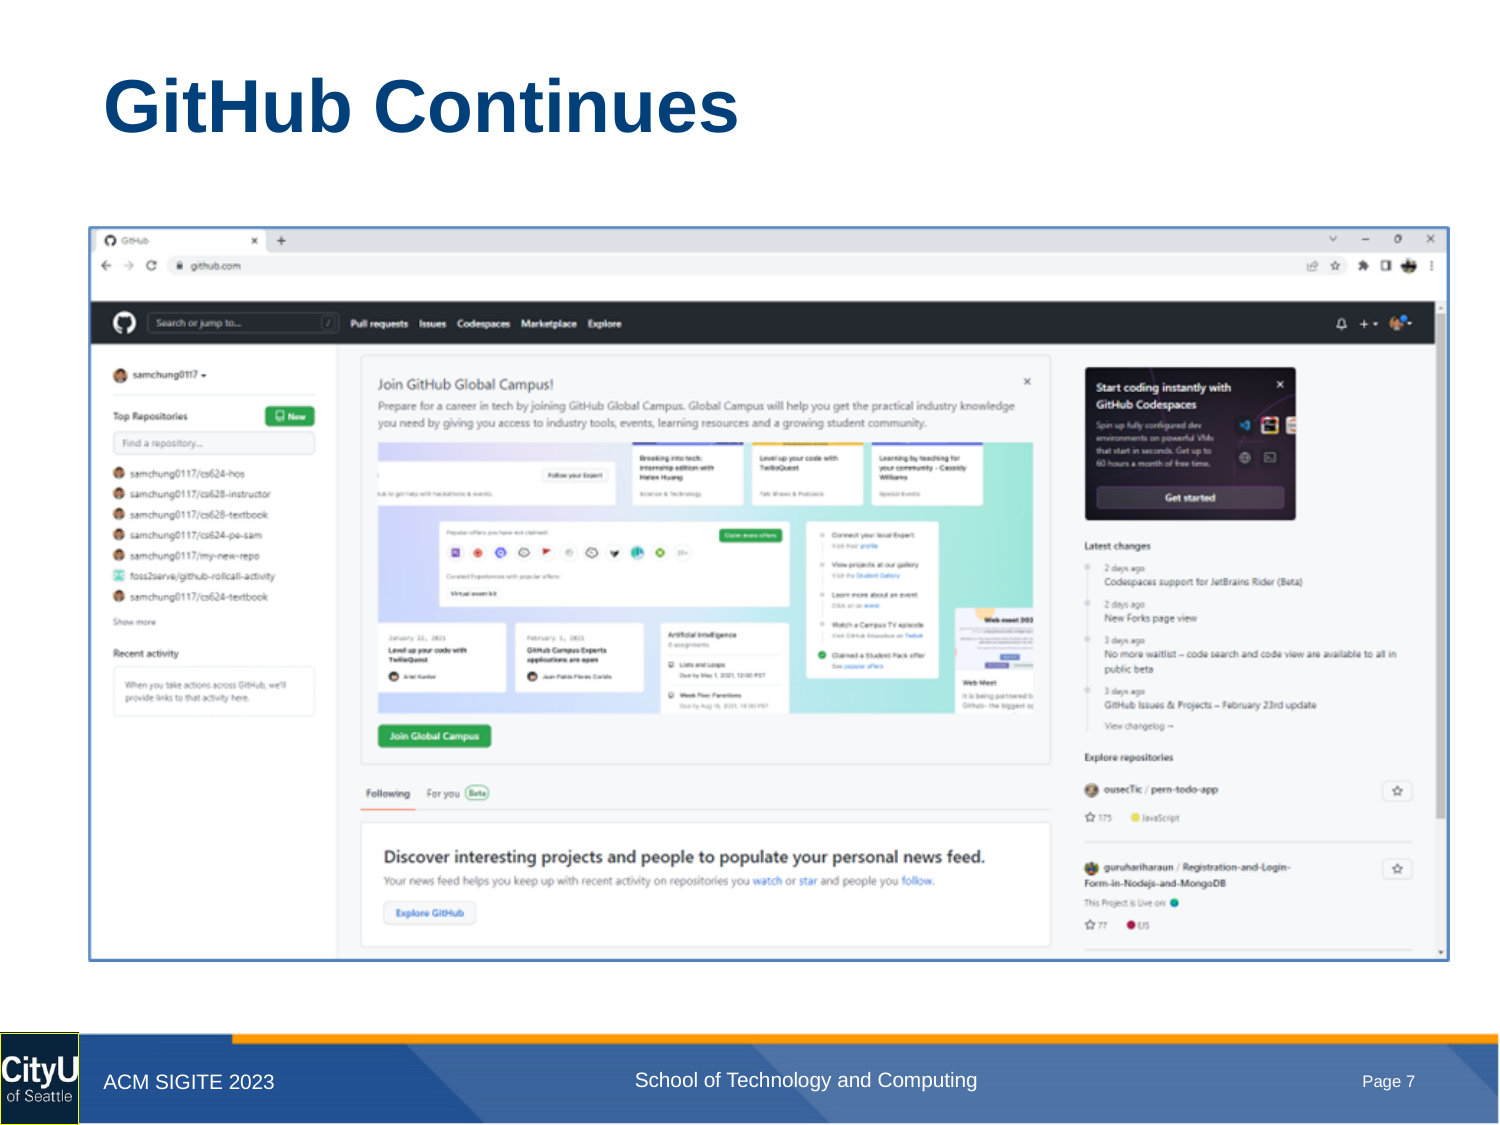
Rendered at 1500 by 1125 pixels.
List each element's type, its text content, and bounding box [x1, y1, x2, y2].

picture [1, 1034, 78, 1124]
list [88, 225, 1451, 962]
title GitHub Continues [88, 49, 1451, 213]
picture [0, 1032, 1500, 1125]
